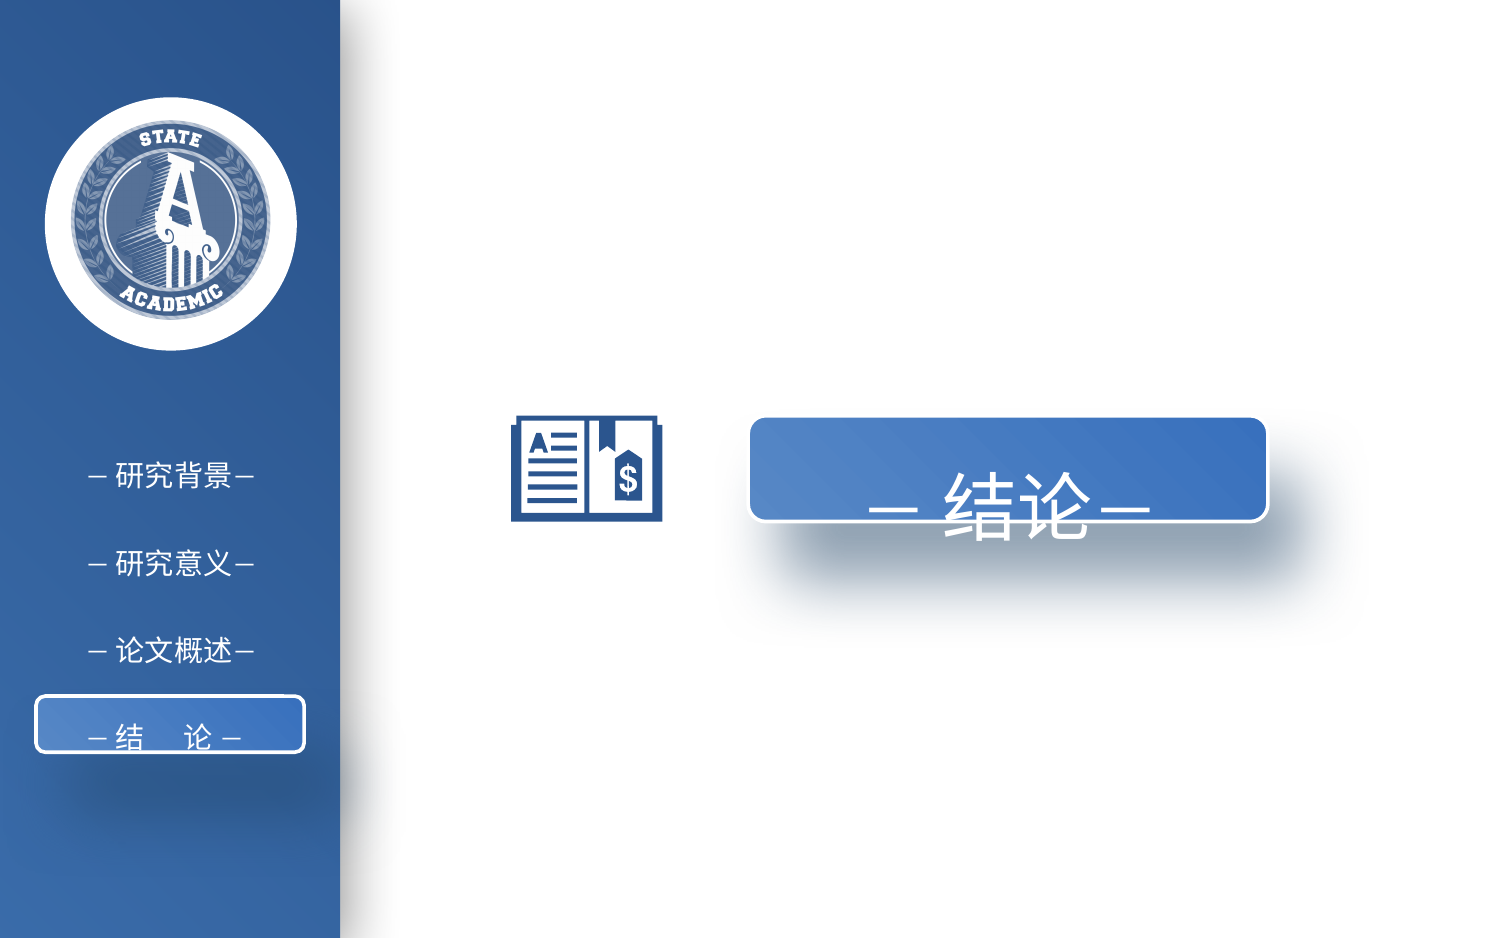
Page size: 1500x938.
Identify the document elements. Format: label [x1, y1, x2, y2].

text_box [0, 0, 341, 938]
text_box [511, 415, 663, 522]
text_box [747, 317, 1269, 522]
